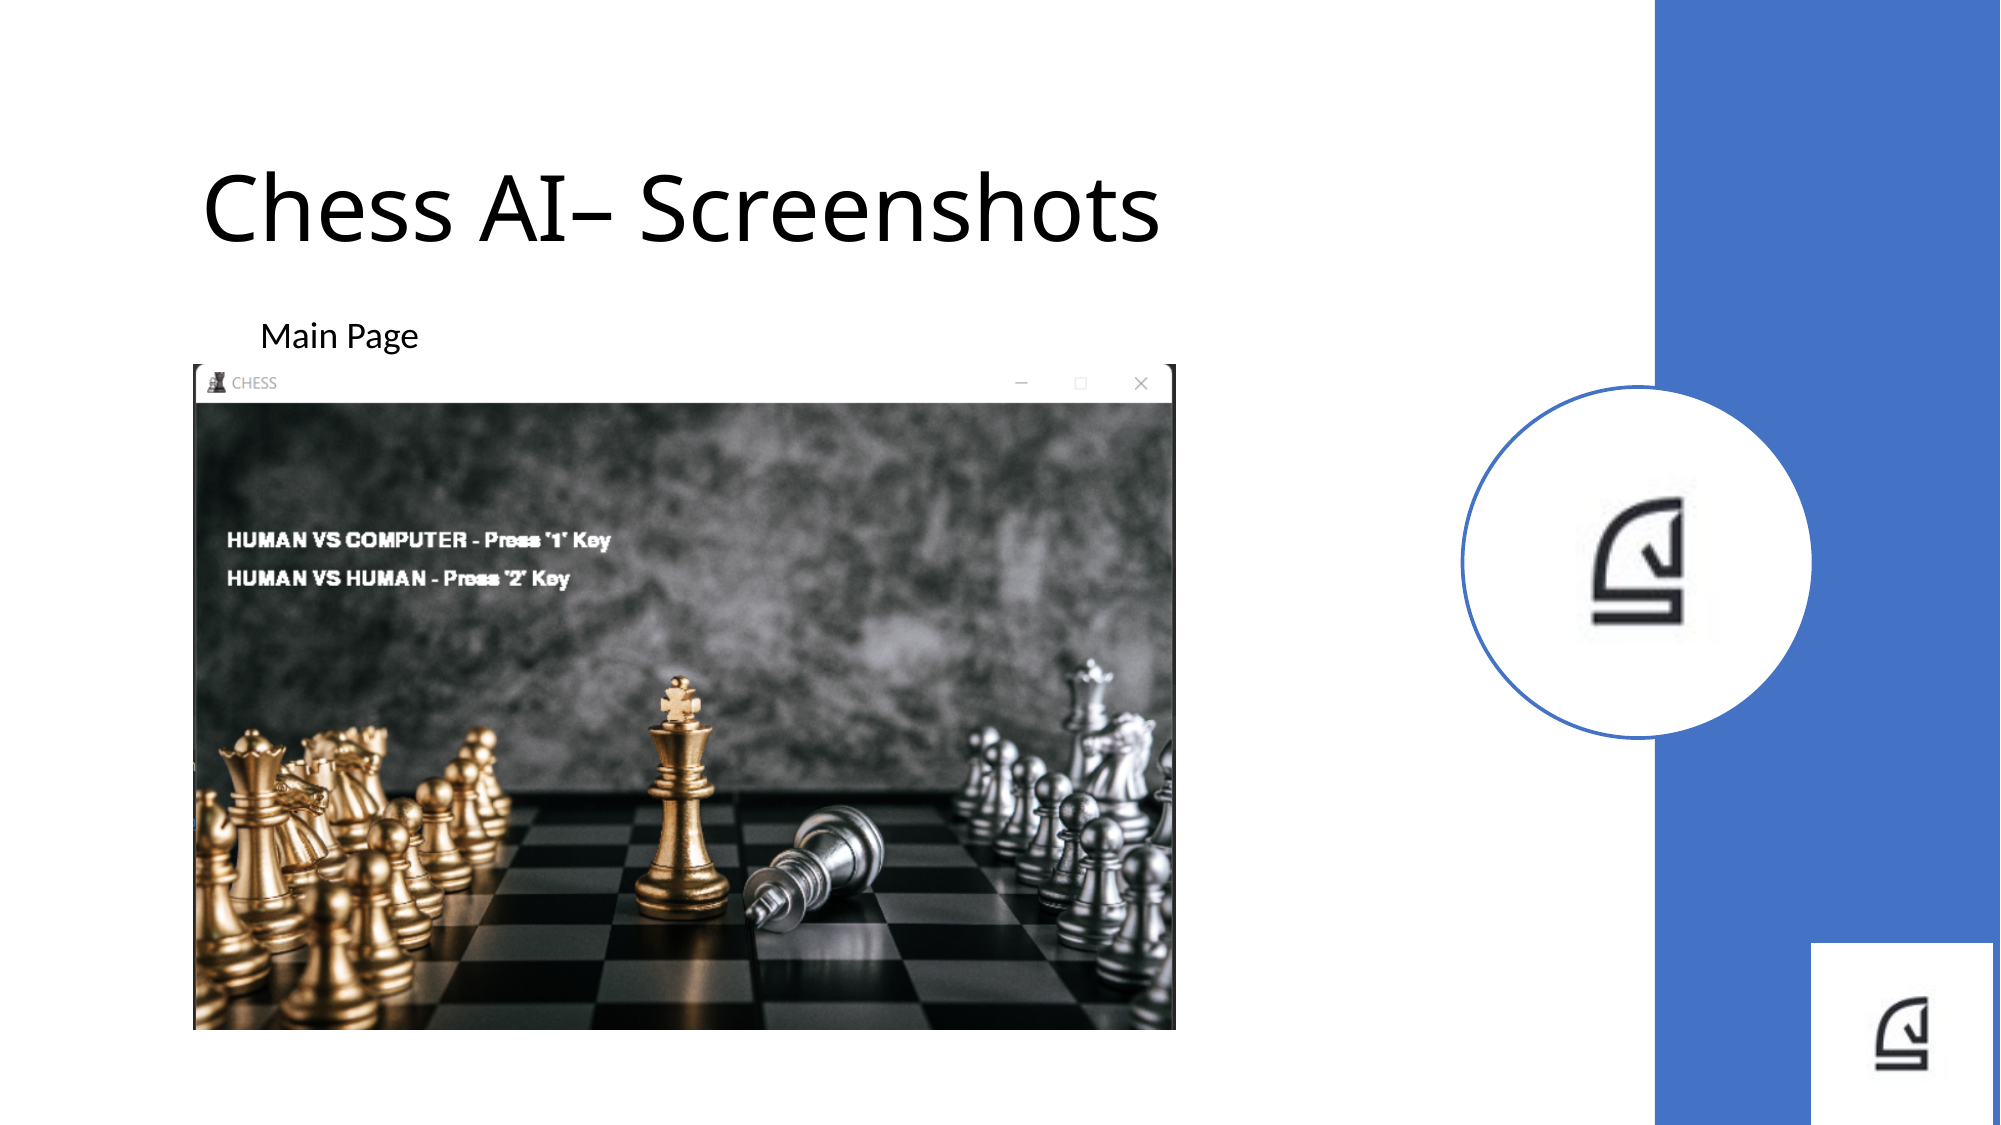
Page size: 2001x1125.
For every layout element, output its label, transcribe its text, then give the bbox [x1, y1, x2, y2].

picture [193, 364, 1176, 1030]
picture [1481, 405, 1796, 720]
text_box [1461, 481, 1481, 644]
title Chess AI– Screenshots [186, 102, 1413, 321]
picture [1811, 943, 1993, 1125]
text_box [1654, 0, 2000, 1125]
text_box [1558, 720, 1718, 740]
text_box [1796, 483, 1815, 642]
text_box [1558, 385, 1718, 405]
text_box Main Page [245, 303, 696, 364]
